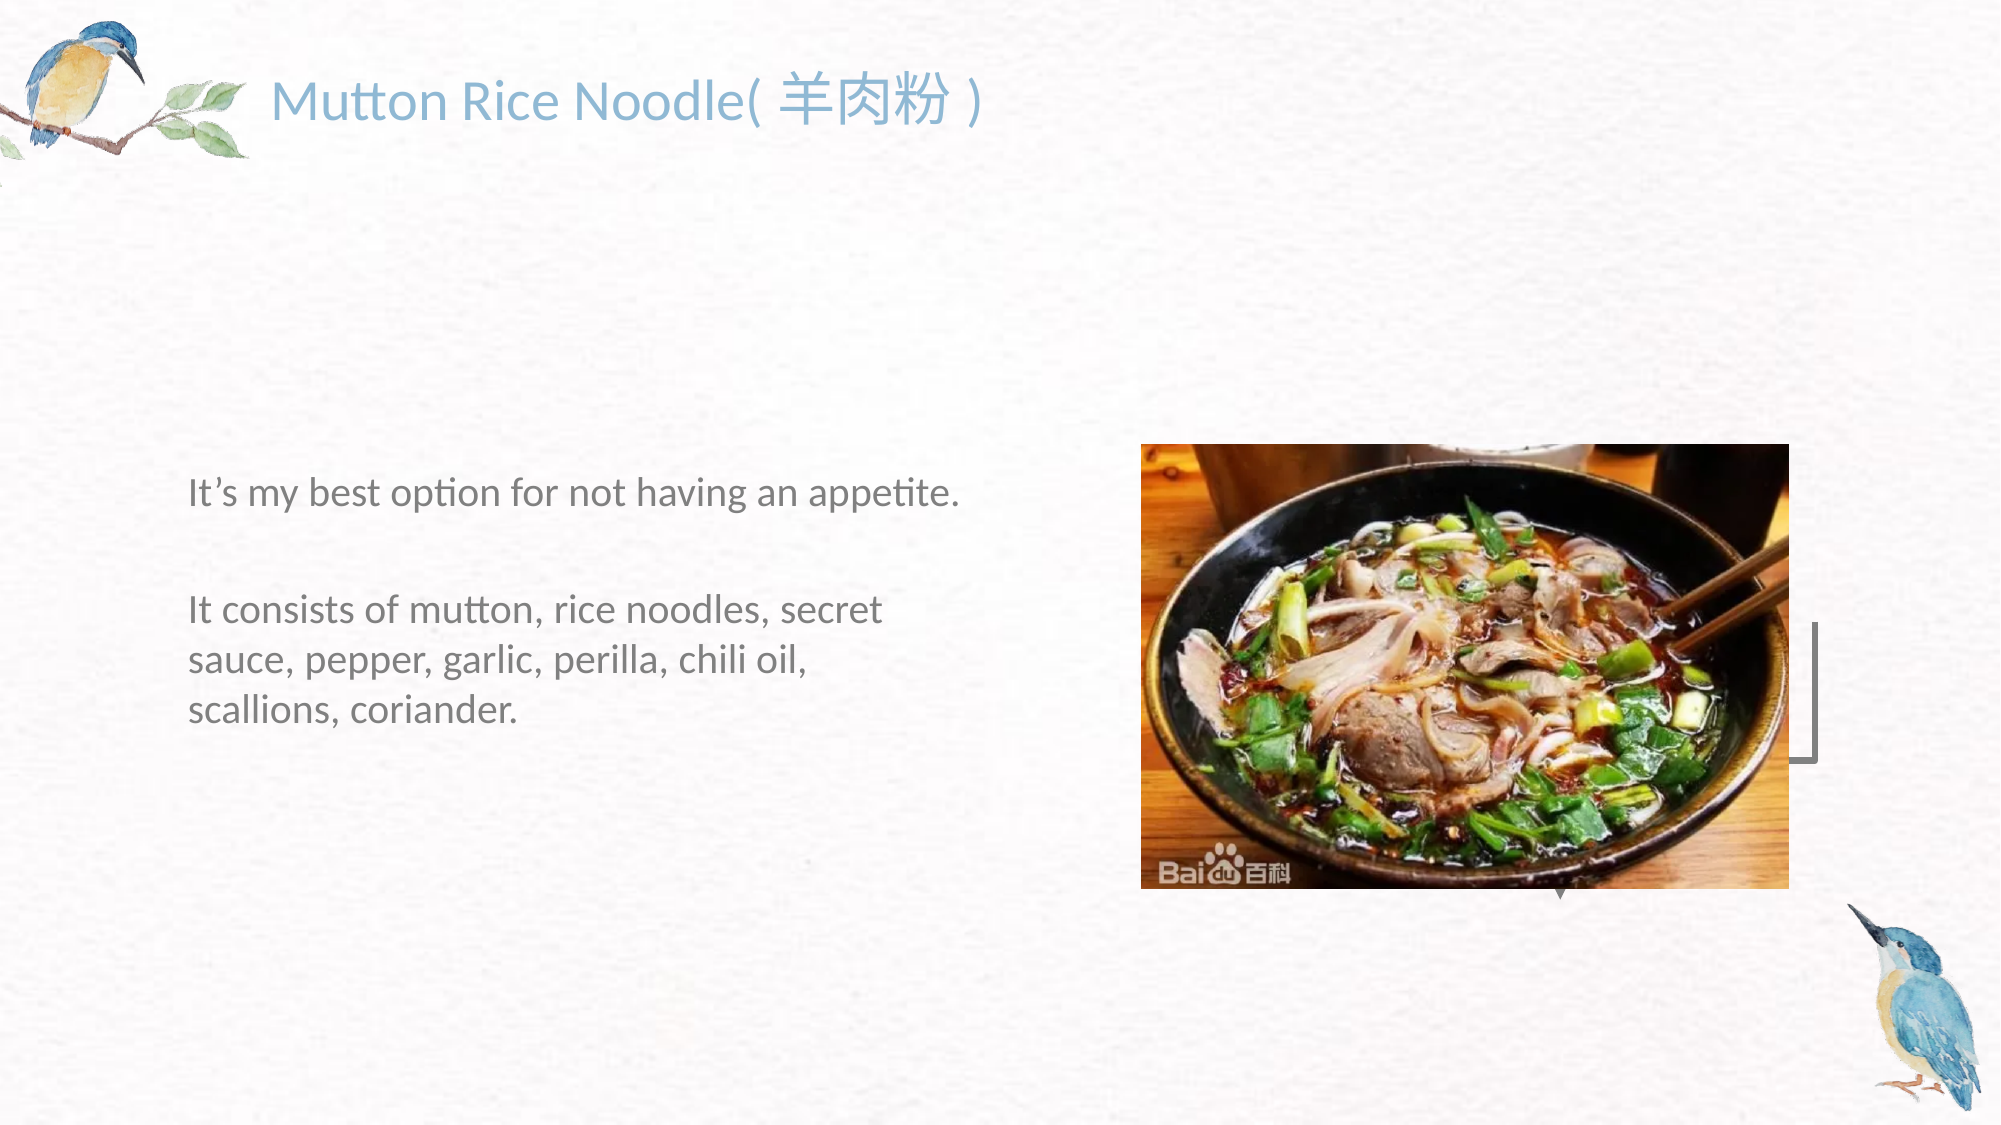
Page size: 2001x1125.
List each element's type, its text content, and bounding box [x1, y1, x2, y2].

text_box It consists of mutton, rice noodles, secret sauce, pepper, garlic, perilla, chili oil, scallions, coriander. [173, 574, 984, 730]
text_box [1793, 632, 1827, 889]
picture [0, 0, 2001, 1125]
text_box Mutton Rice Noodle(羊肉粉) [255, 54, 1084, 140]
text_box It’s my best option for not having an appetite. [173, 457, 1048, 541]
